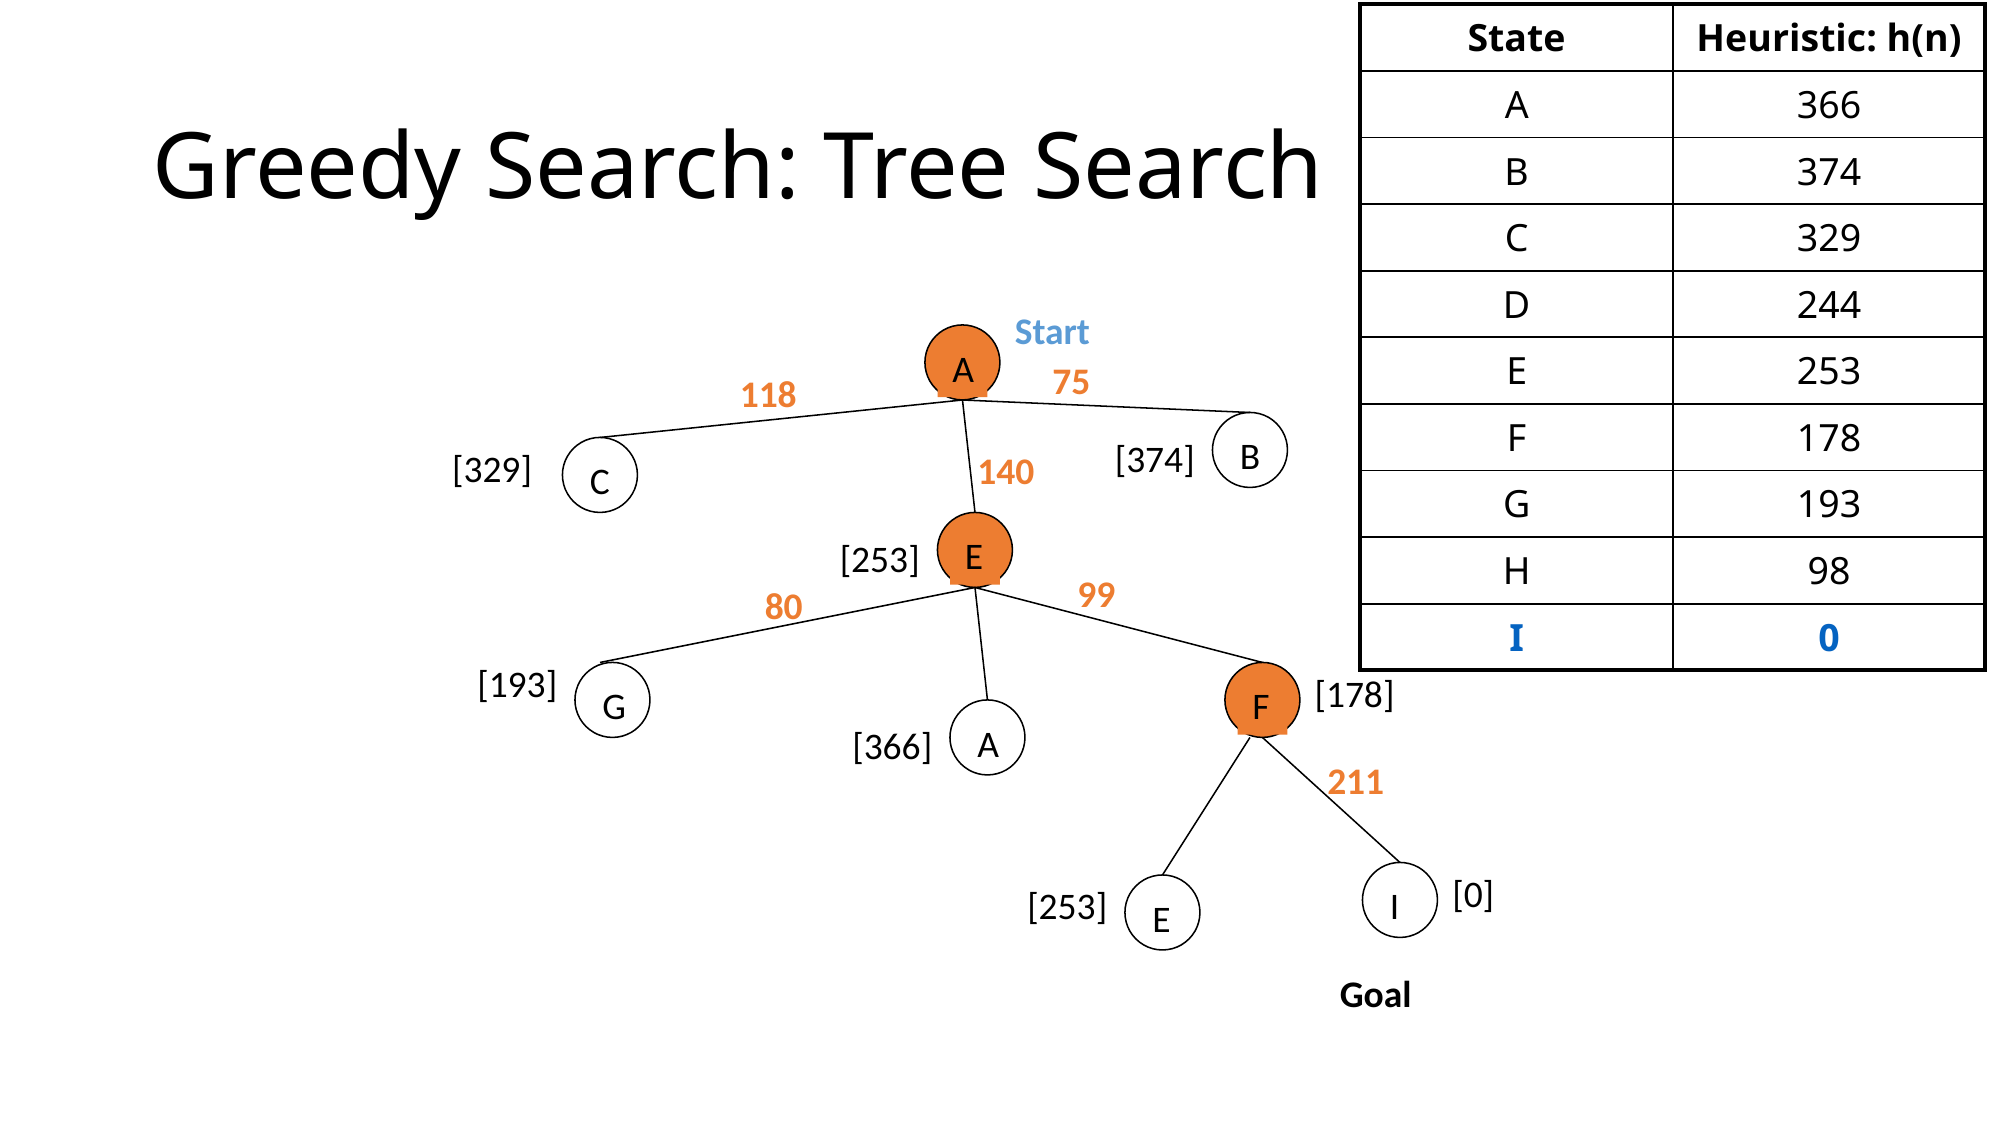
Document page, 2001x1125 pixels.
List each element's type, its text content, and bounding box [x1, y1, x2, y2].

text_box 140 [962, 439, 1088, 500]
text_box [0] [1438, 862, 1575, 923]
table_cell 0 [1674, 605, 1983, 668]
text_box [562, 437, 638, 513]
table_cell E [1362, 338, 1672, 403]
table_cell F [1362, 405, 1672, 470]
text_box [374] [1099, 427, 1212, 487]
table_cell B [1362, 138, 1672, 203]
table_cell G [1362, 471, 1672, 536]
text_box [1362, 862, 1438, 938]
table_cell C [1362, 205, 1672, 270]
table_cell 374 [1674, 138, 1983, 203]
text_box [366] [837, 714, 949, 775]
text_box [193] [462, 652, 600, 712]
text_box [937, 512, 1013, 588]
title Greedy Search: Tree Search [137, 59, 1358, 278]
text_box 75 [1037, 349, 1138, 410]
text_box Goal [1325, 962, 1525, 1023]
table_cell 244 [1674, 272, 1983, 336]
table_cell 98 [1674, 538, 1983, 603]
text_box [1224, 662, 1300, 738]
text_box 99 [1062, 562, 1163, 623]
text_box 118 [725, 362, 850, 423]
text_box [949, 699, 1025, 775]
text_box 211 [1312, 749, 1438, 810]
text_box [253] [824, 527, 937, 588]
text_box [178] [1300, 662, 1438, 723]
table_cell I [1362, 605, 1672, 668]
table_cell A [1362, 72, 1672, 137]
table_cell 253 [1674, 338, 1983, 403]
table_cell H [1362, 538, 1672, 603]
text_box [574, 662, 650, 738]
text_box [253] [1012, 874, 1124, 935]
text_box Start [999, 299, 1200, 360]
table_cell 178 [1674, 405, 1983, 470]
table_cell 193 [1674, 471, 1983, 536]
table_header State [1362, 6, 1672, 70]
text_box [924, 324, 1000, 400]
text_box 80 [750, 574, 850, 635]
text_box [1124, 874, 1200, 950]
table_header Heuristic: h(n) [1674, 6, 1983, 70]
text_box [329] [437, 437, 562, 498]
table_cell 366 [1674, 72, 1983, 137]
table_cell D [1362, 272, 1672, 336]
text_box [1212, 412, 1288, 488]
table_cell 329 [1674, 205, 1983, 270]
